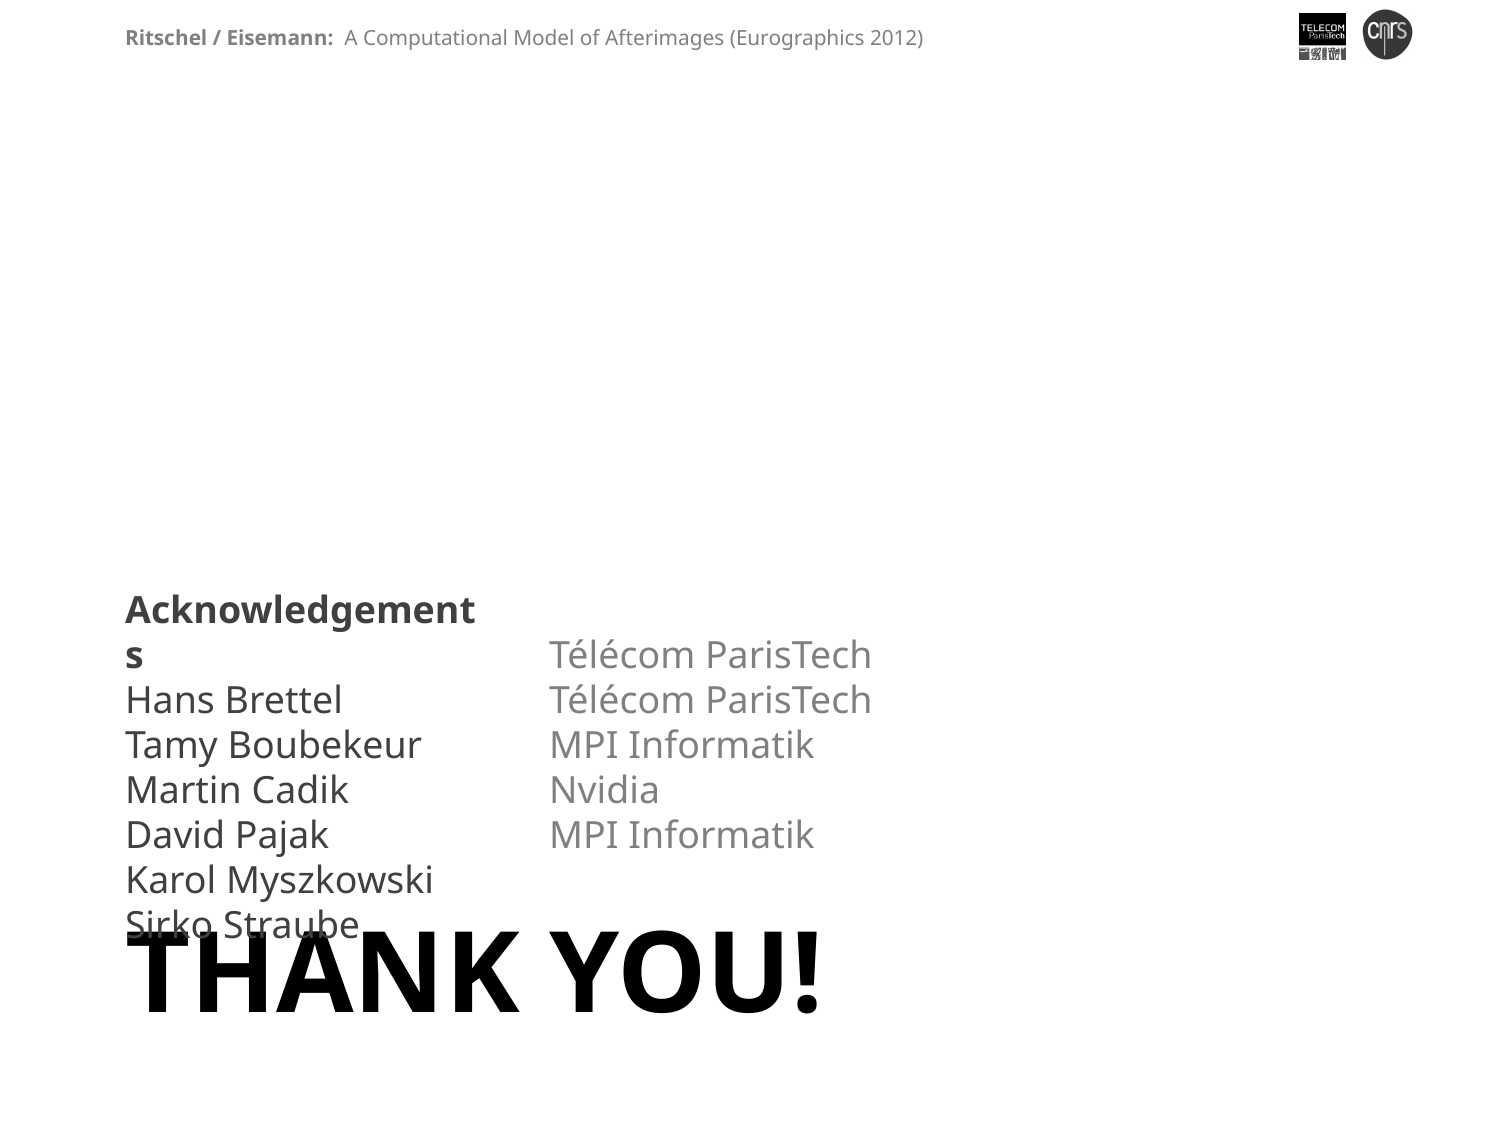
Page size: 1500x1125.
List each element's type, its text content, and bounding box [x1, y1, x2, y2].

text_box Télécom ParisTech Télécom ParisTech MPI Informatik Nvidia MPI Informatik [549, 586, 916, 902]
picture [1299, 13, 1346, 60]
text_box Acknowledgements Hans Brettel Tamy Boubekeur Martin Cadik David Pajak Karol Myszkowski Sirko Straube [125, 586, 491, 947]
title Thank you! [125, 900, 1413, 1109]
picture [1362, 9, 1413, 60]
